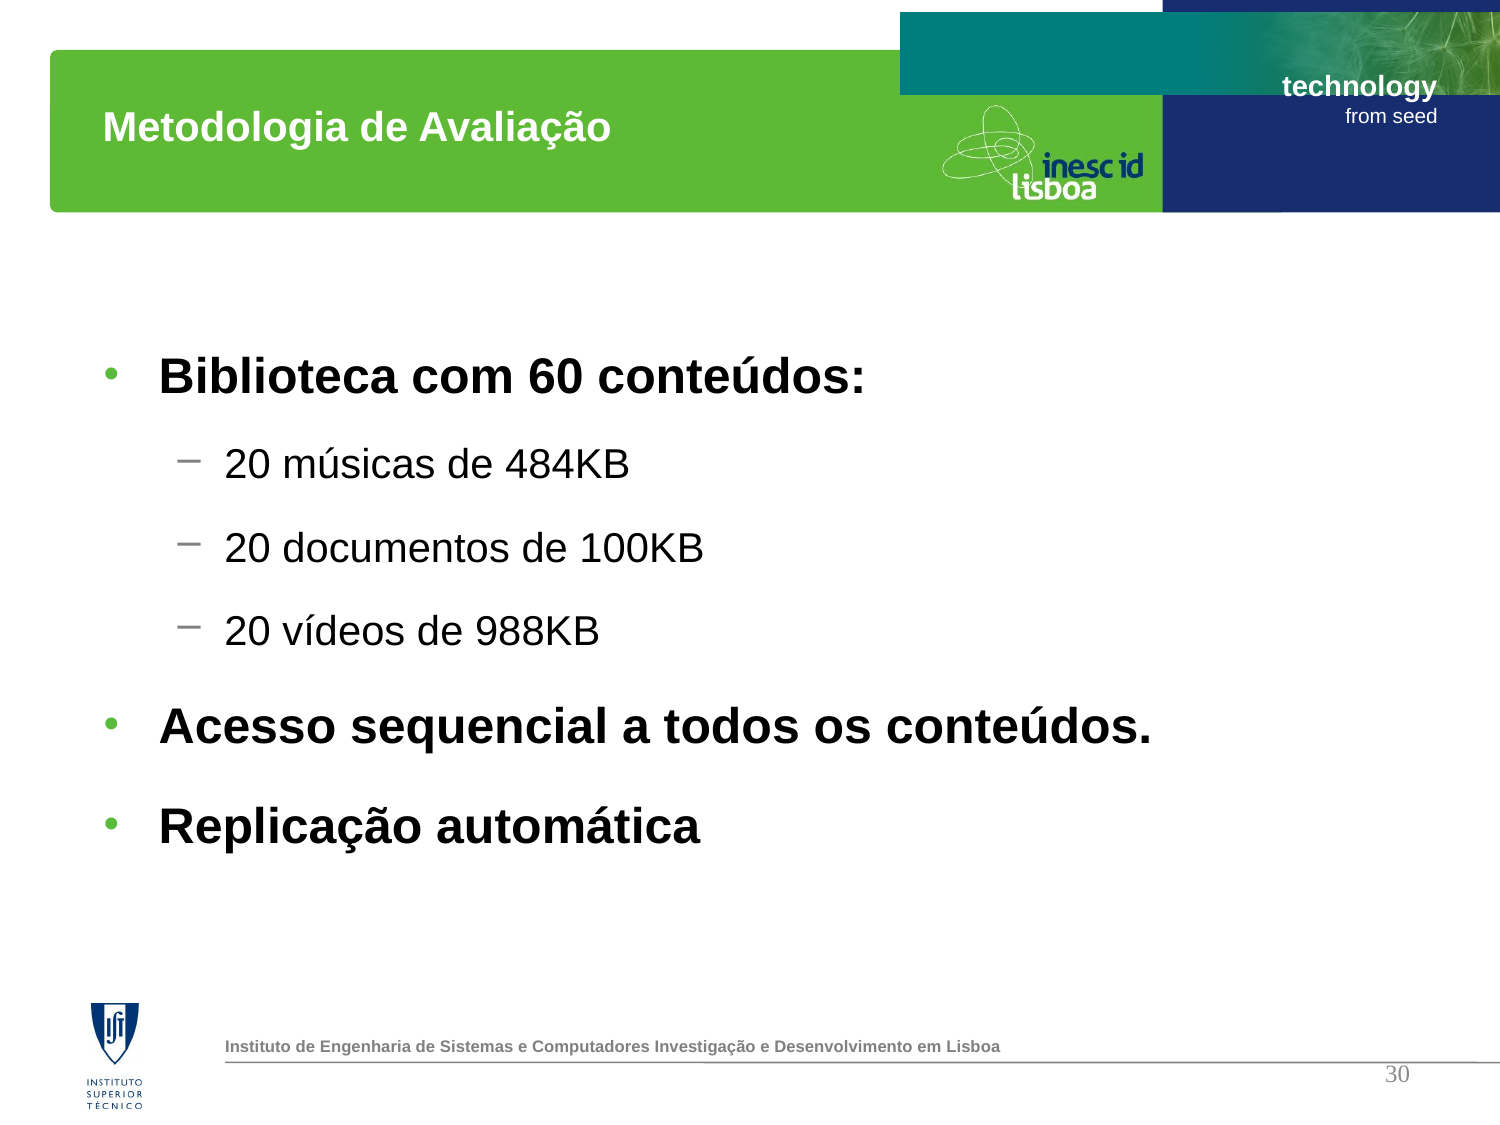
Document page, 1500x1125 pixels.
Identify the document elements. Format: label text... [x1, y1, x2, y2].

picture [1390, 83, 1397, 93]
picture [1330, 83, 1336, 95]
picture [1408, 83, 1415, 93]
list Biblioteca com 60 conteúdos: 20 músicas de 484KB 20 documentos de 100KB 20 vídeos de 988KB Acesso sequencial a todos os conteúdos. Replicação automática [87, 305, 1476, 1032]
picture [900, 12, 1500, 95]
picture [87, 1032, 142, 1109]
picture [1348, 83, 1354, 95]
slide_number 30 [1074, 1042, 1426, 1103]
title Metodologia de Avaliação [87, 49, 888, 201]
picture [1364, 83, 1371, 93]
picture [937, 99, 1150, 205]
